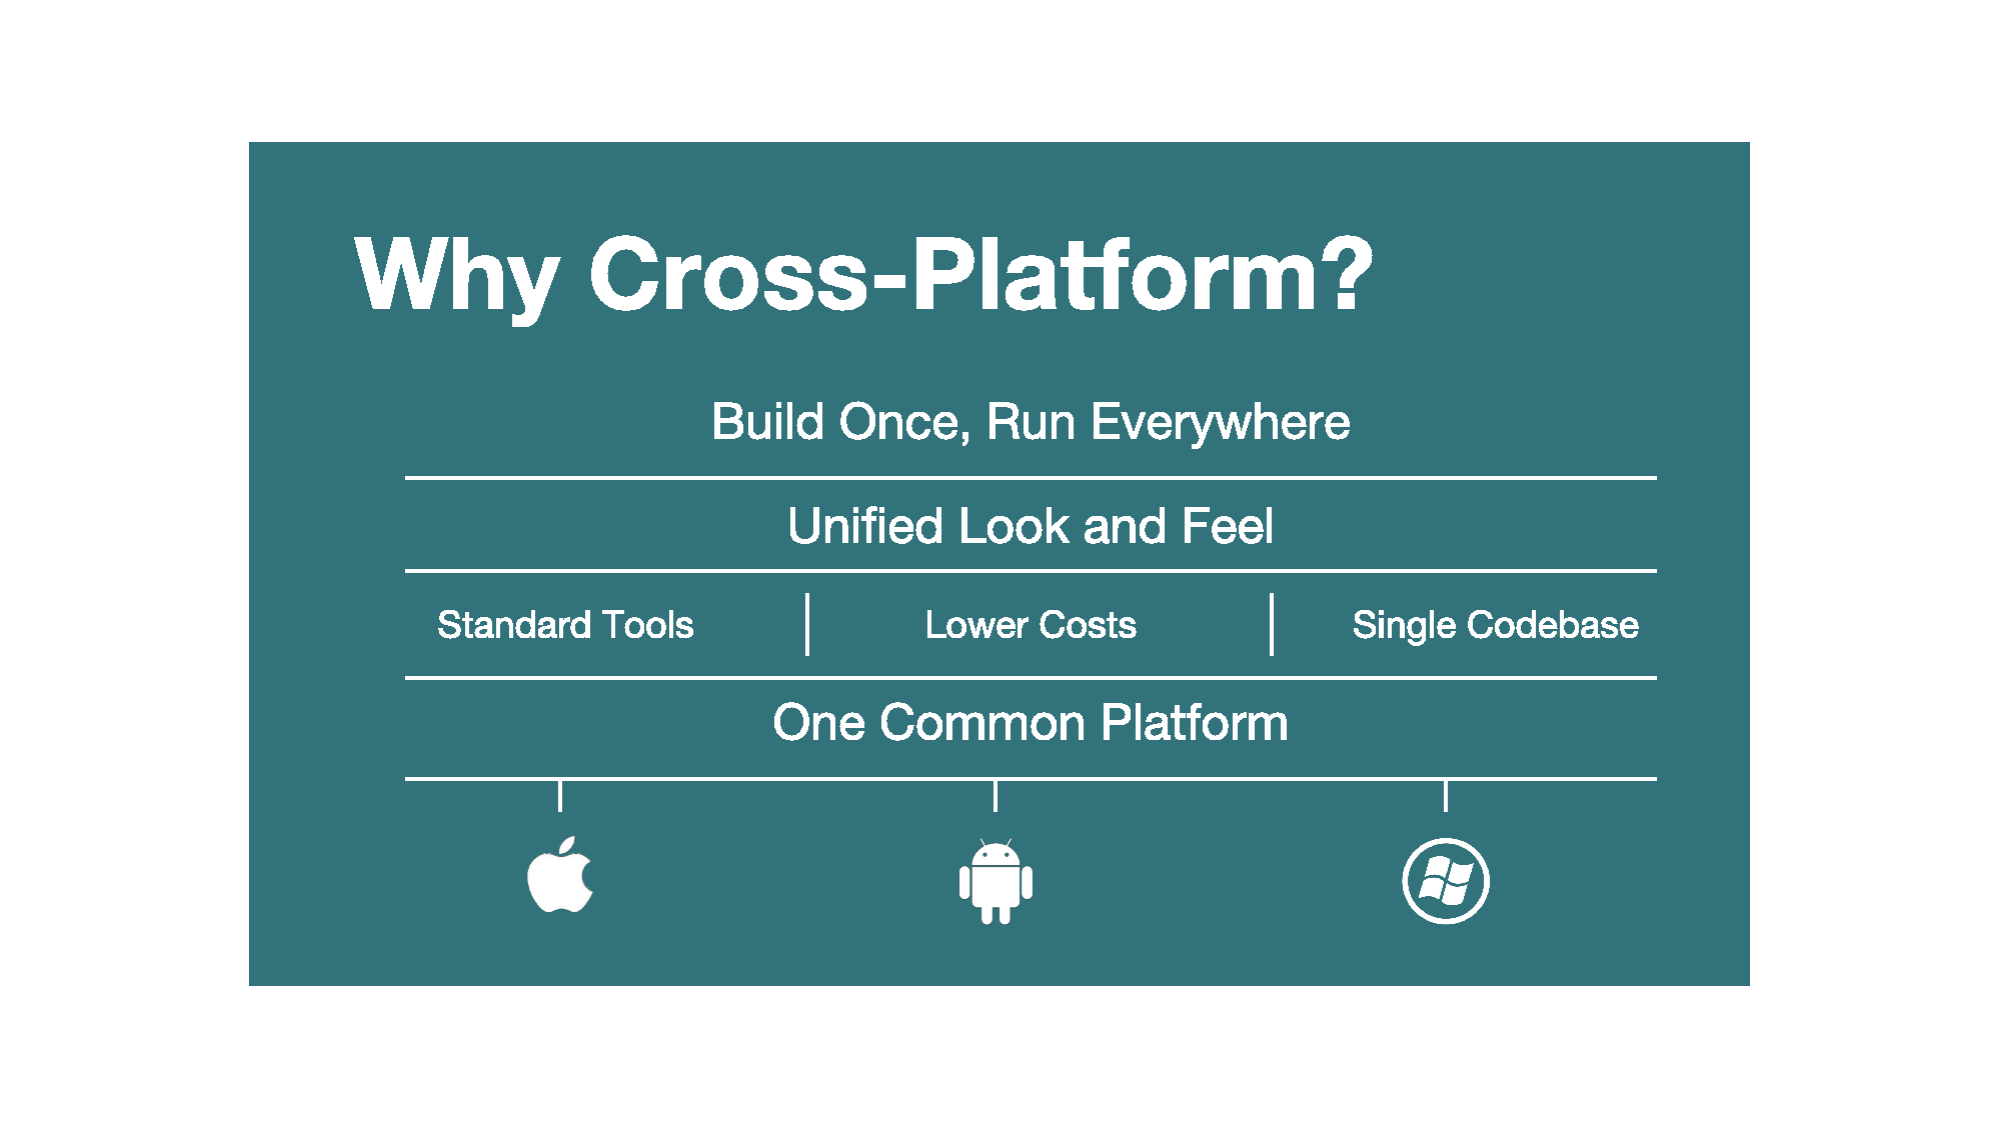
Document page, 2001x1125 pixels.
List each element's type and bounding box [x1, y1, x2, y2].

picture [249, 142, 1750, 986]
